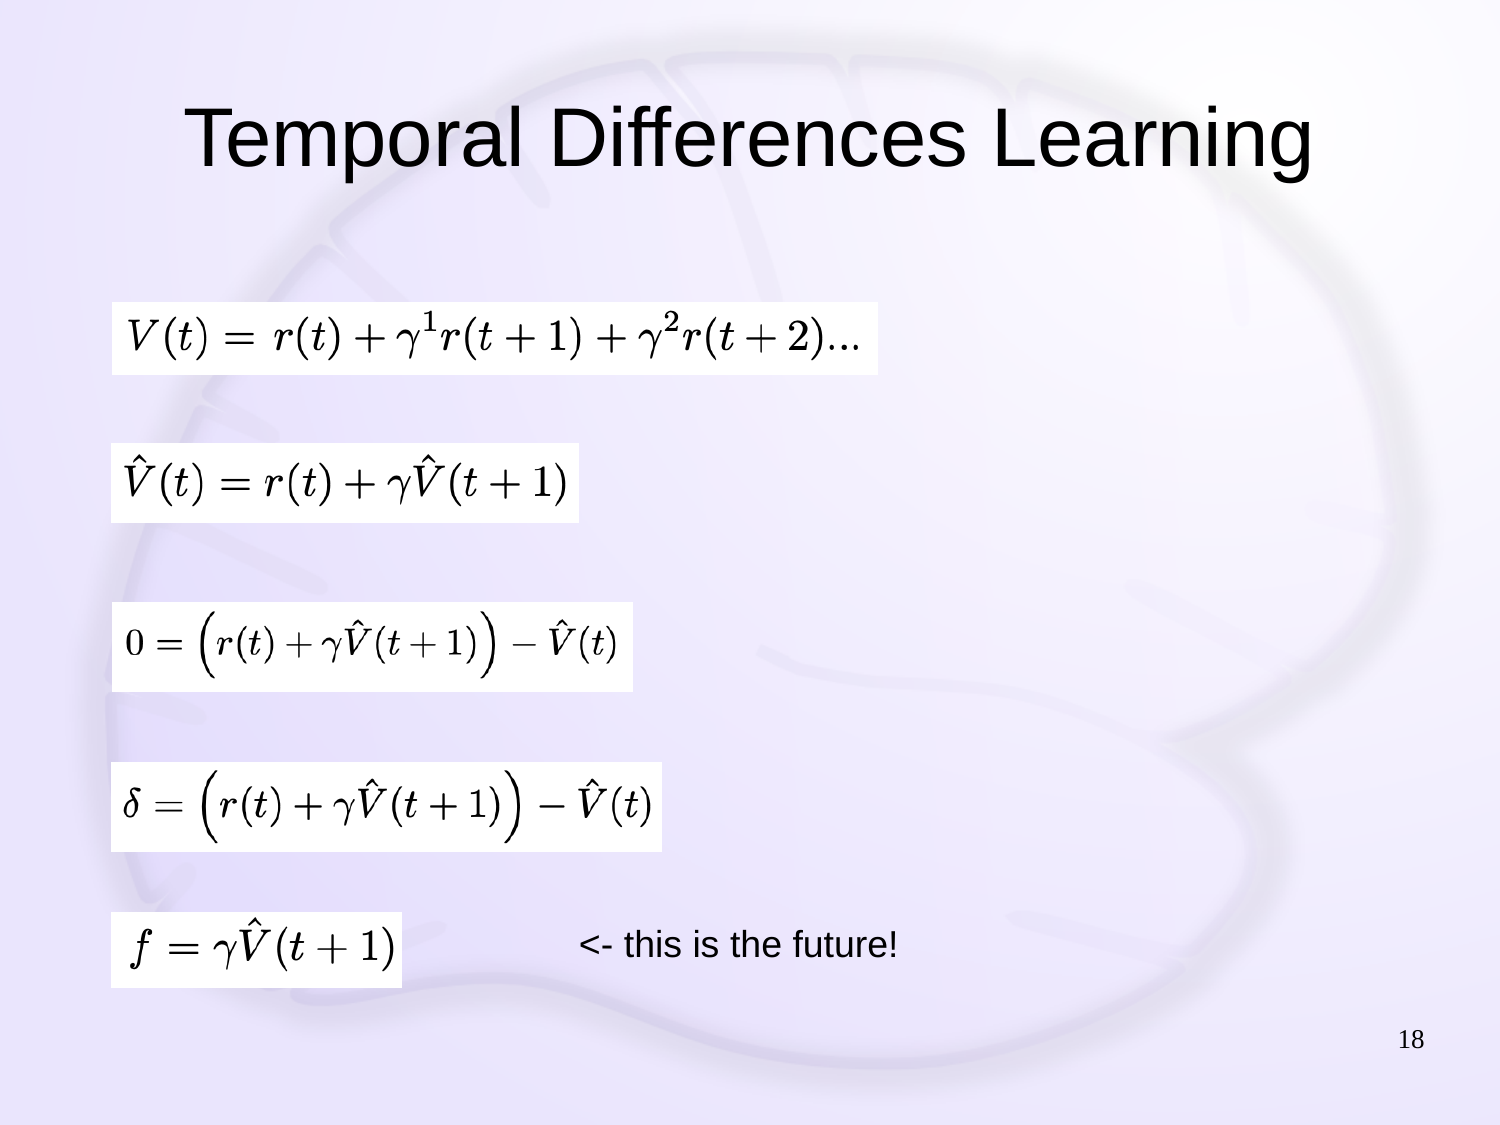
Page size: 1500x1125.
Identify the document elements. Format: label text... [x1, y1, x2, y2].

slide_number 18 [1075, 1024, 1425, 1103]
picture [0, 0, 1500, 1125]
text_box <- this is the future! [564, 912, 915, 973]
title Temporal Differences Learning [74, 44, 1425, 233]
